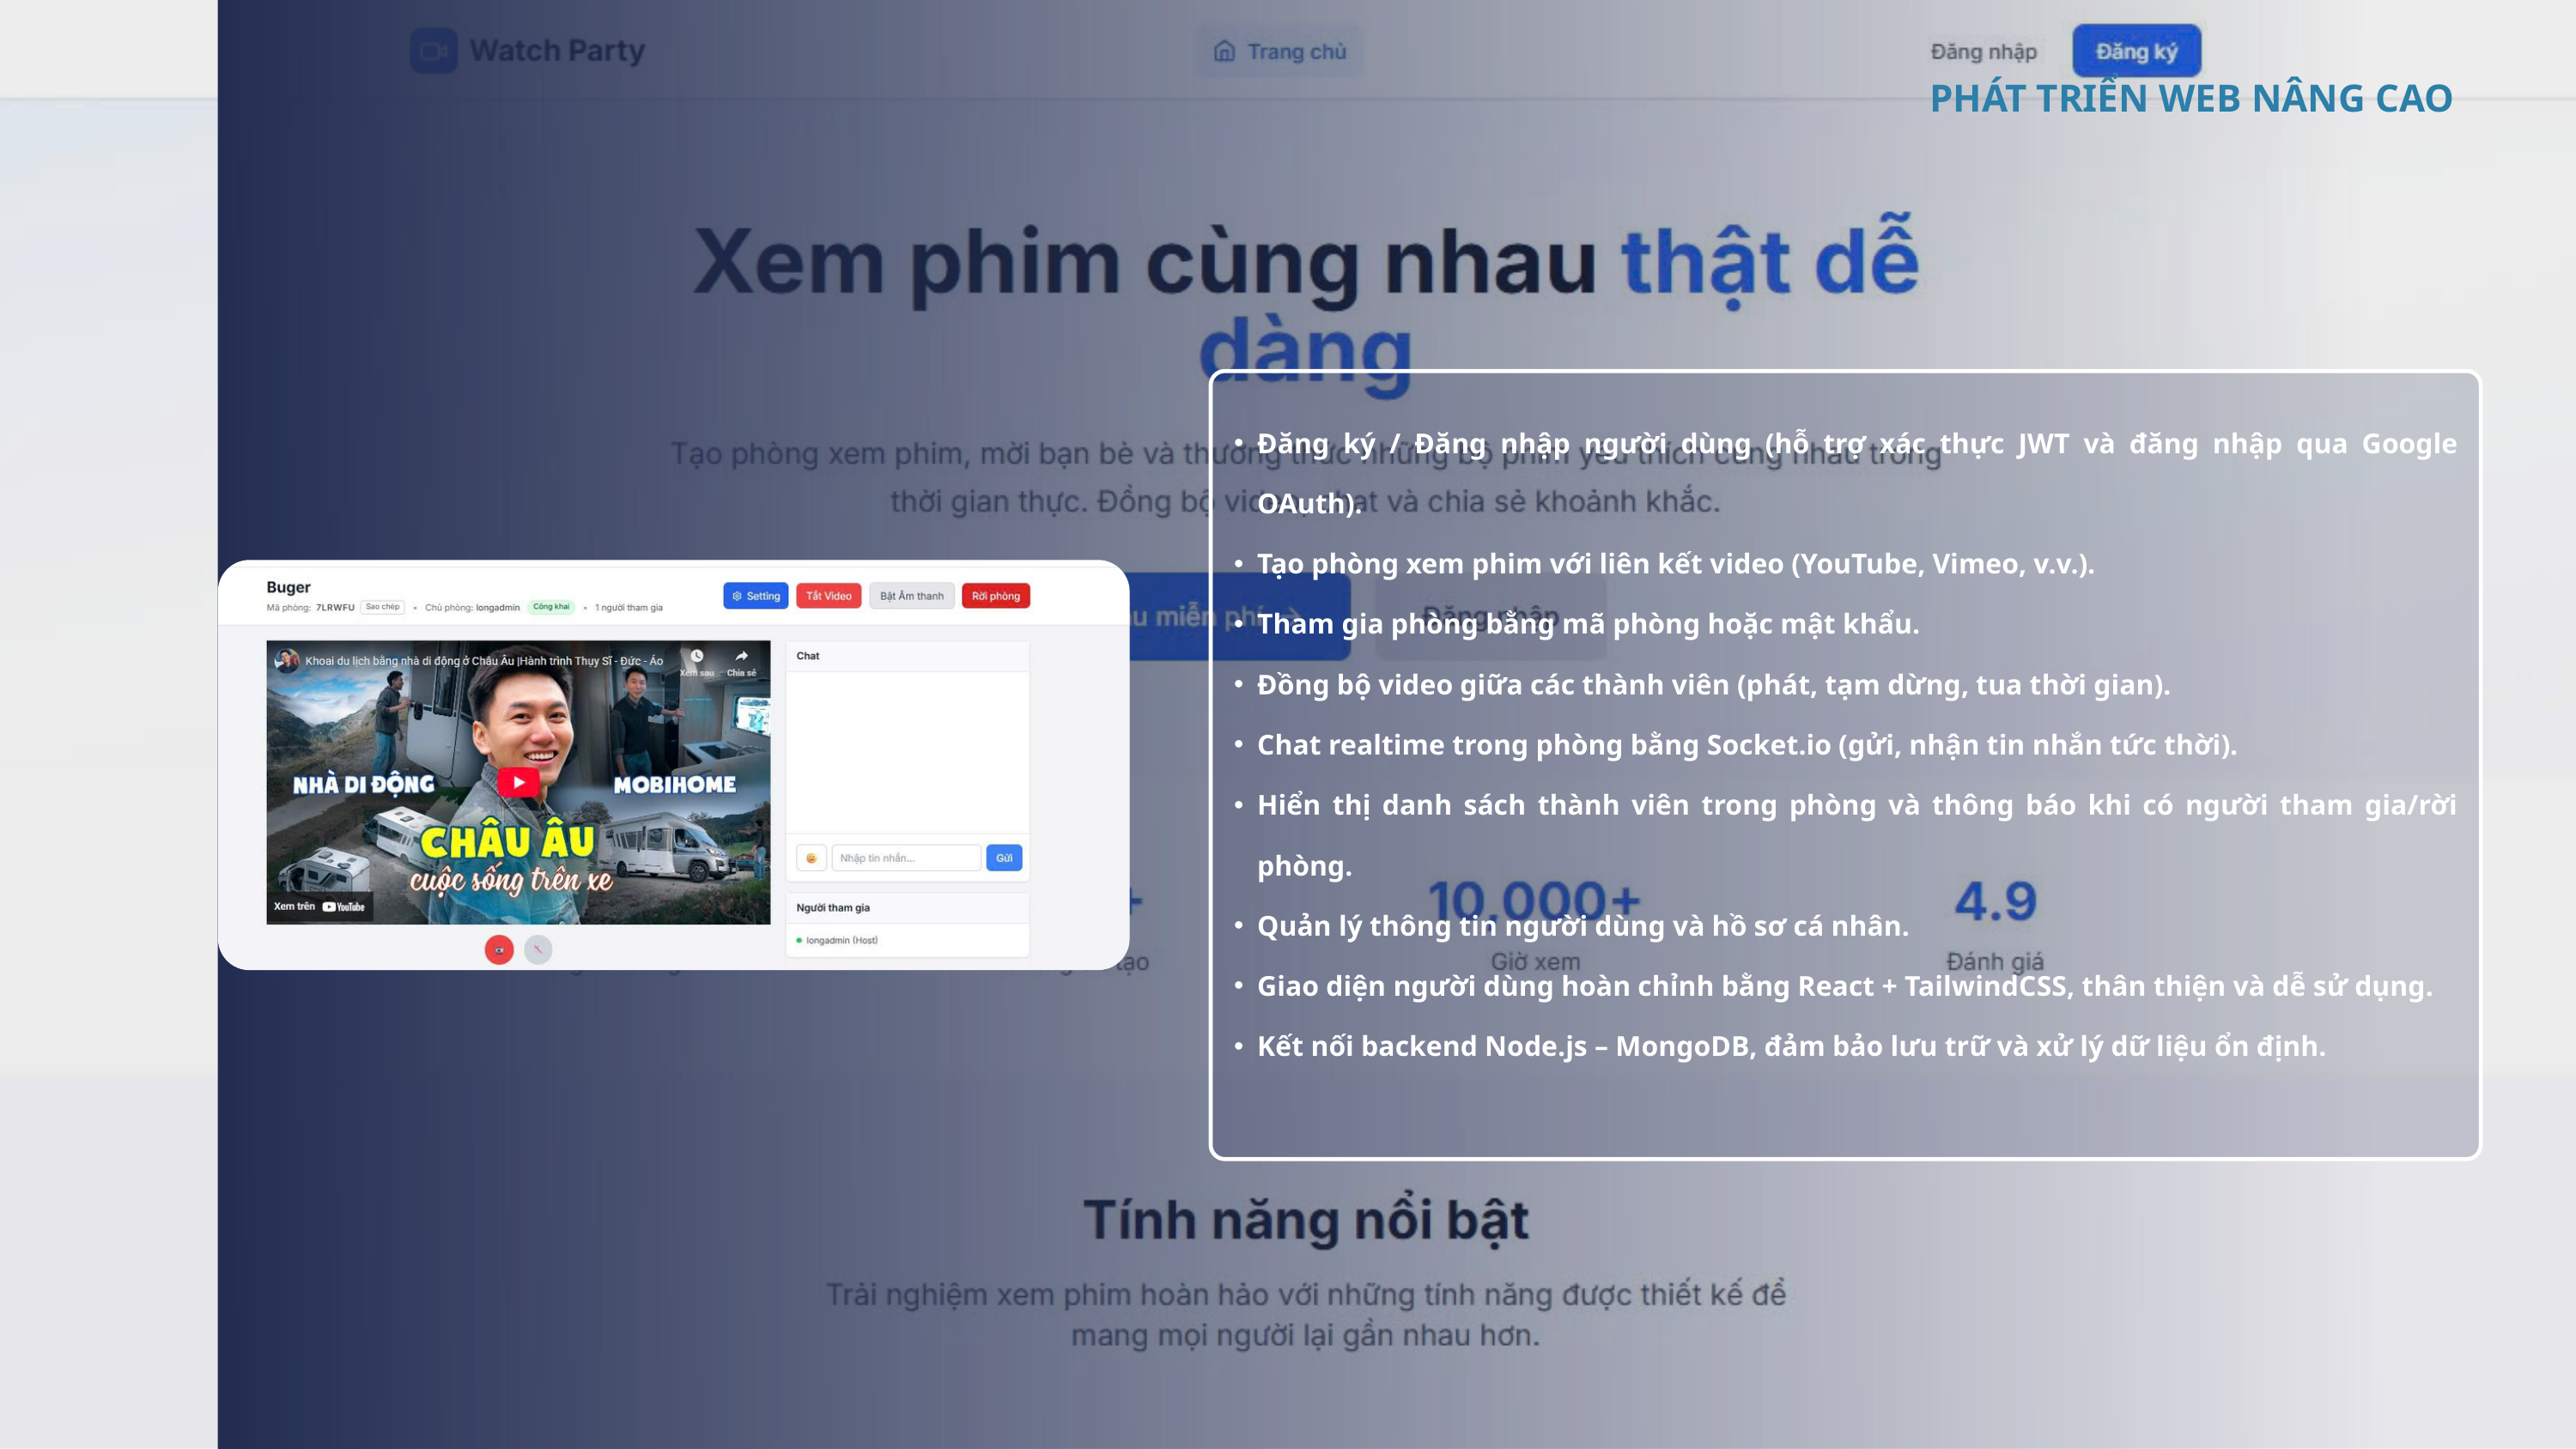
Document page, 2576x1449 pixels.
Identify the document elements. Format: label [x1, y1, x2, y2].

text_box [217, 560, 1130, 971]
text_box [0, 0, 2576, 1449]
text_box [1210, 370, 2482, 1160]
